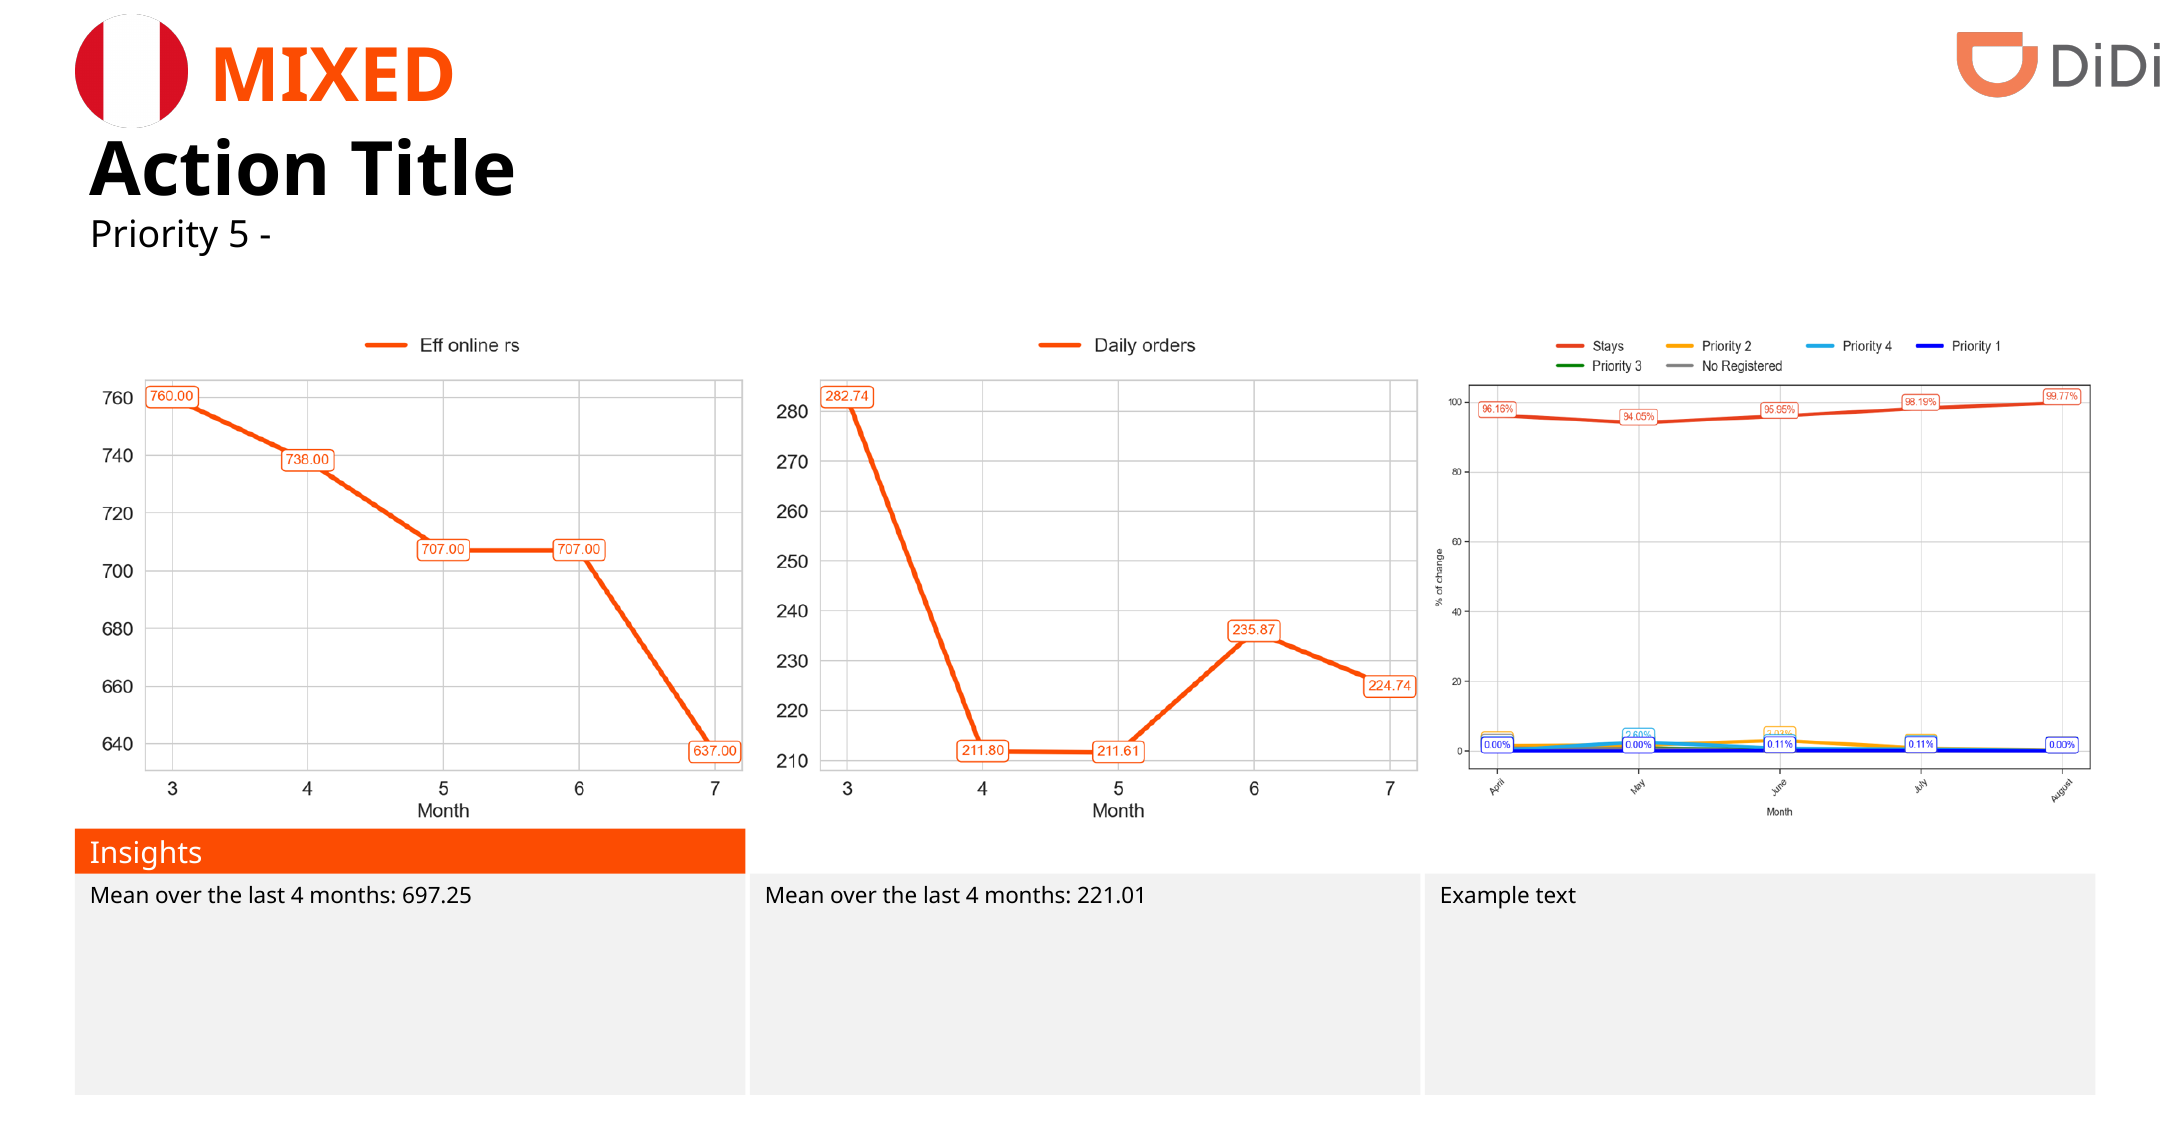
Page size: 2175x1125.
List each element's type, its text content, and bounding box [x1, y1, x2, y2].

text_box Insights [74, 837, 746, 874]
text_box Mean over the last 4 months: 221.01 [749, 873, 1421, 1095]
picture [1949, 1, 2175, 129]
text_box MIXED [194, 15, 1800, 127]
text_box Action Title [74, 127, 2175, 202]
picture [74, 14, 188, 128]
text_box Mean over the last 4 months: 697.25 [74, 874, 746, 1095]
text_box Priority 5 - [74, 202, 2175, 263]
picture [74, 322, 2101, 829]
text_box Example text [1424, 873, 2096, 1095]
